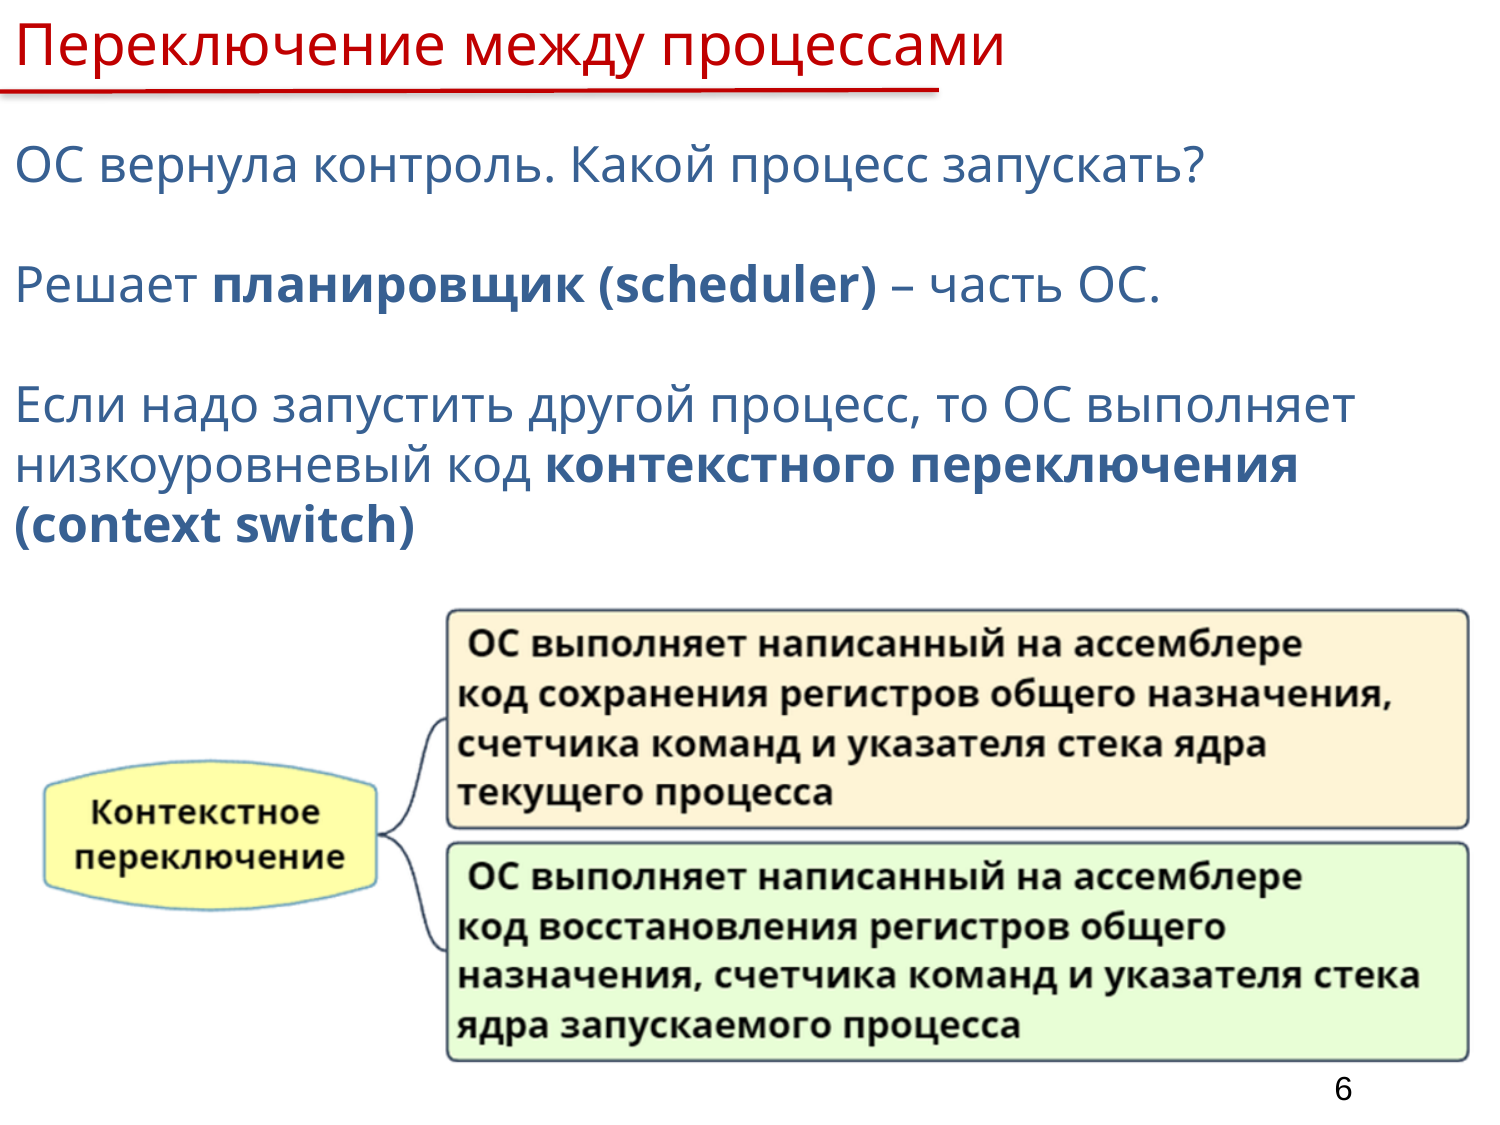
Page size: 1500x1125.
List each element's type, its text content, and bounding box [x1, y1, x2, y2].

text_box Переключение между процессами [0, 0, 1500, 85]
text_box ОС вернула контроль. Какой процесс запускать? Решает планировщик (scheduler) – часть ОС. Если надо запустить другой процесс, то ОС выполняет низкоуровневый код контекстного переключения (context switch) [0, 125, 1500, 561]
picture [29, 600, 1480, 1071]
slide_number 6 [1187, 1050, 1500, 1125]
